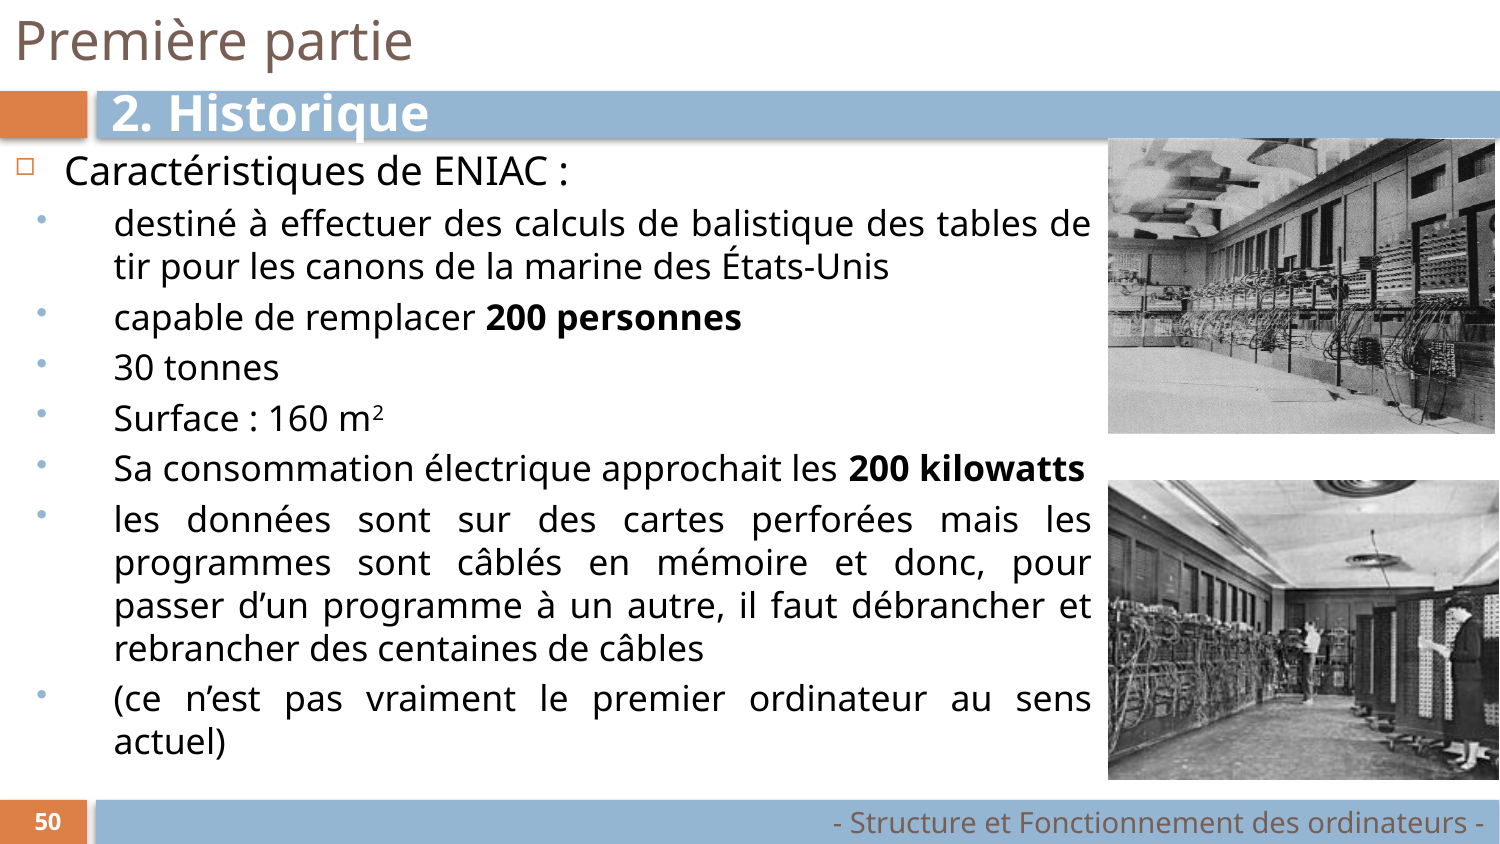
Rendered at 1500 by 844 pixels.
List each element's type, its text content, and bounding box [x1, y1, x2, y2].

list Caractéristiques de ENIAC : destiné à effectuer des calculs de balistique des tables de tir pour les canons de la marine des États-Unis capable de remplacer 200 personnes 30 tonnes Surface : 160 m2 Sa consommation électrique approchait les 200 kilowatts les données sont sur des cartes perforées mais les programmes sont câblés en mémoire et donc, pour passer d’un programme à un autre, il faut débrancher et rebrancher des centaines de câbles (ce n’est pas vraiment le premier ordinateur au sens actuel) [0, 138, 1109, 800]
title Première partie [0, 0, 1500, 80]
text_box 2. Historique [96, 91, 1500, 133]
picture [1108, 480, 1500, 780]
footer - Structure et Fonctionnement des ordinateurs - [112, 799, 1500, 844]
picture [1108, 138, 1496, 434]
